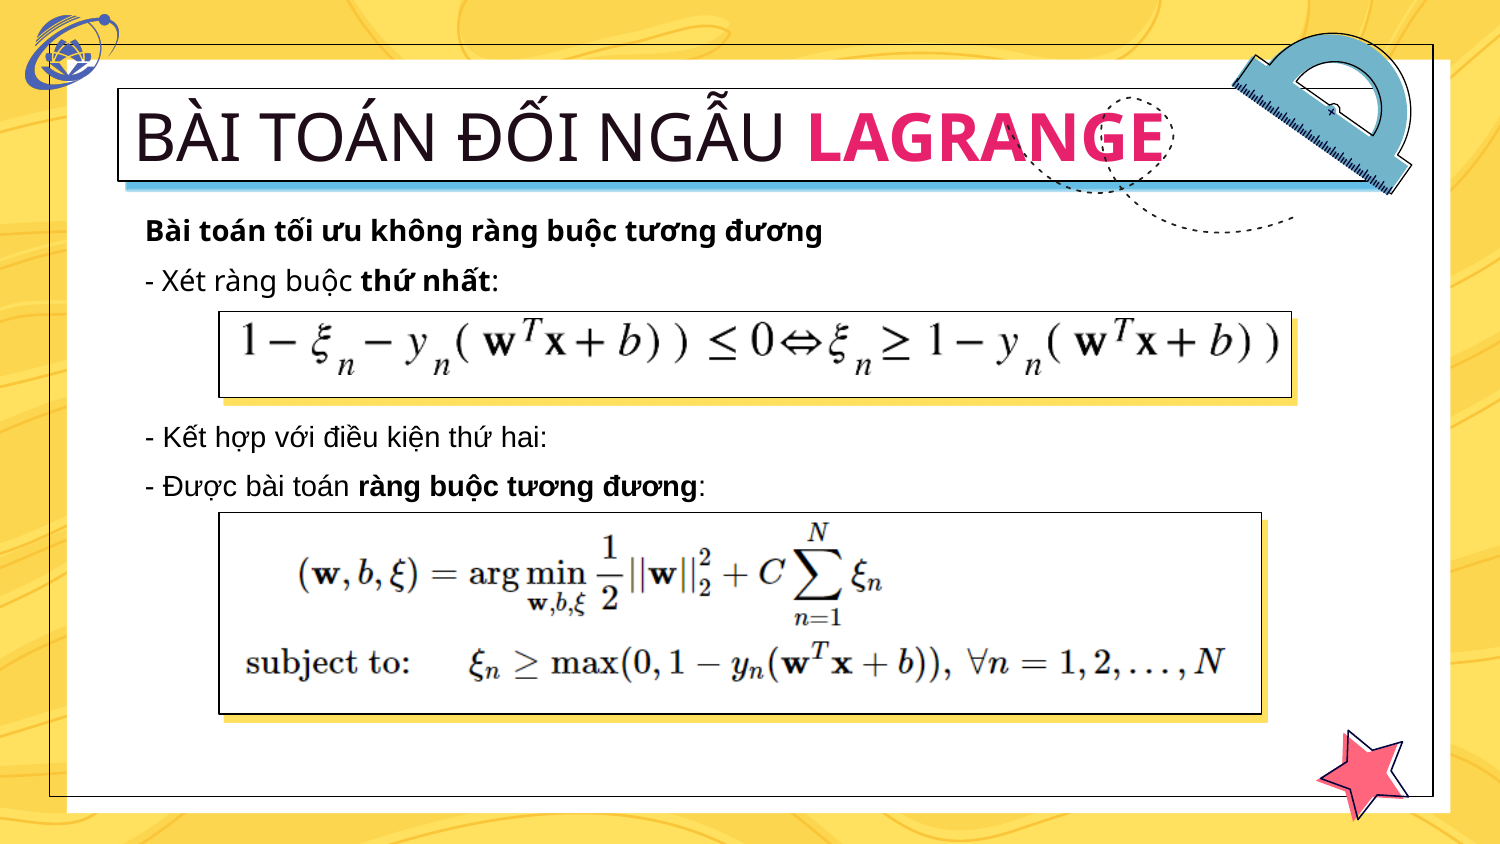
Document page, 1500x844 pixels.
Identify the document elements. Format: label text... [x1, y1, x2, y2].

picture [227, 520, 1232, 688]
title BÀI TOÁN ĐỐI NGẪU LAGRANGE [117, 88, 1225, 182]
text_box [1005, 94, 1295, 236]
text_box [1231, 32, 1418, 196]
text_box [218, 512, 1262, 714]
text_box - Xét ràng buộc thứ nhất: [130, 254, 765, 305]
picture [25, 14, 119, 90]
text_box [218, 311, 1292, 398]
text_box - Được bài toán ràng buộc tương đương: [130, 459, 750, 510]
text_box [1315, 726, 1412, 816]
picture [238, 318, 1292, 375]
text_box Bài toán tối ưu không ràng buộc tương đương [130, 205, 1076, 255]
